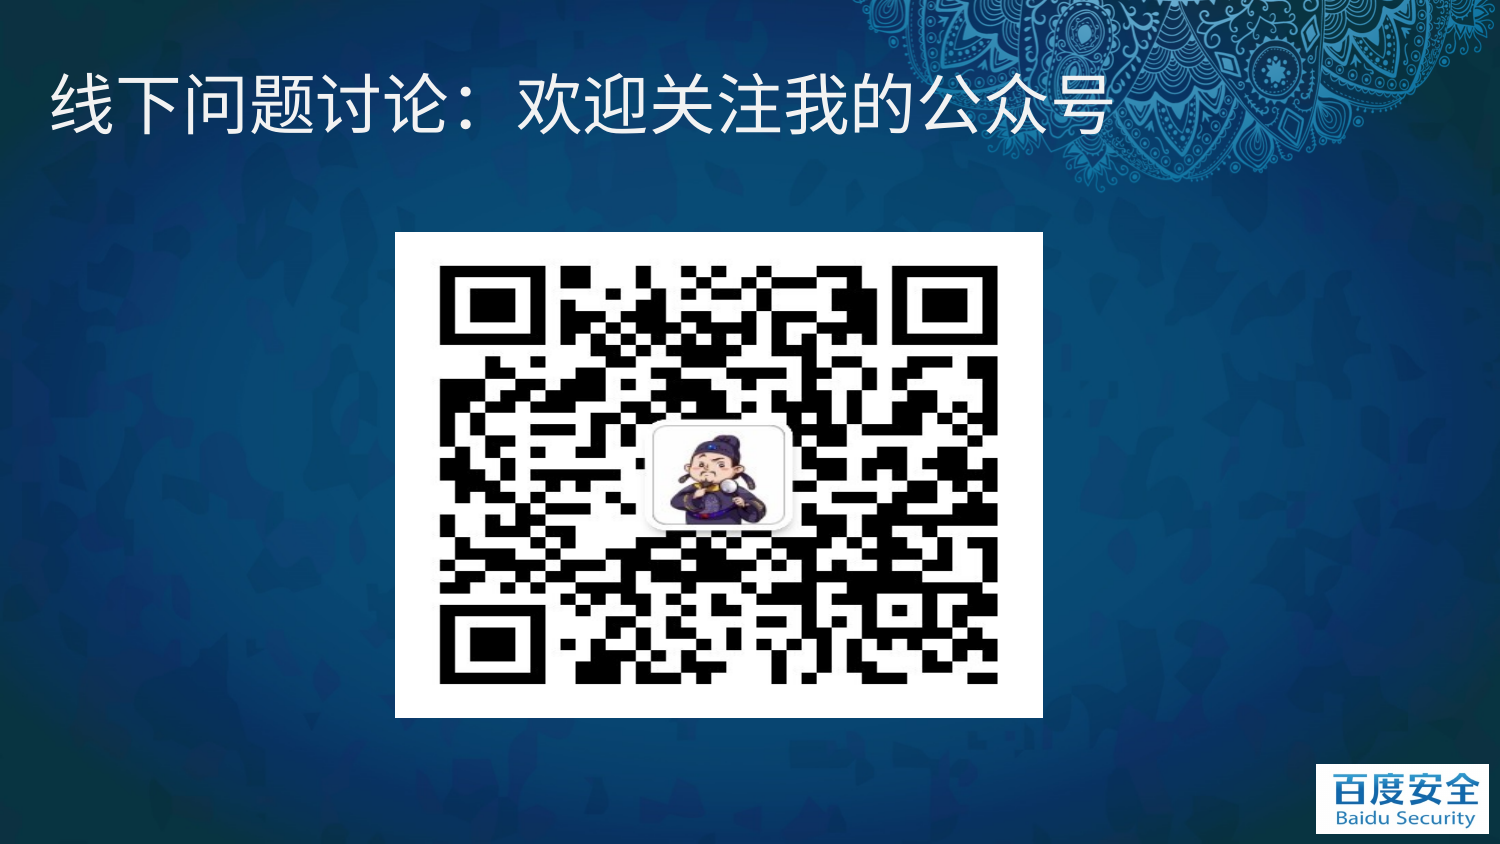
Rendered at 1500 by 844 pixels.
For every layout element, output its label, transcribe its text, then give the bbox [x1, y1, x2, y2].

text_box 线下问题讨论：欢迎关注我的公众号 [34, 55, 1132, 151]
picture [0, 0, 1500, 844]
